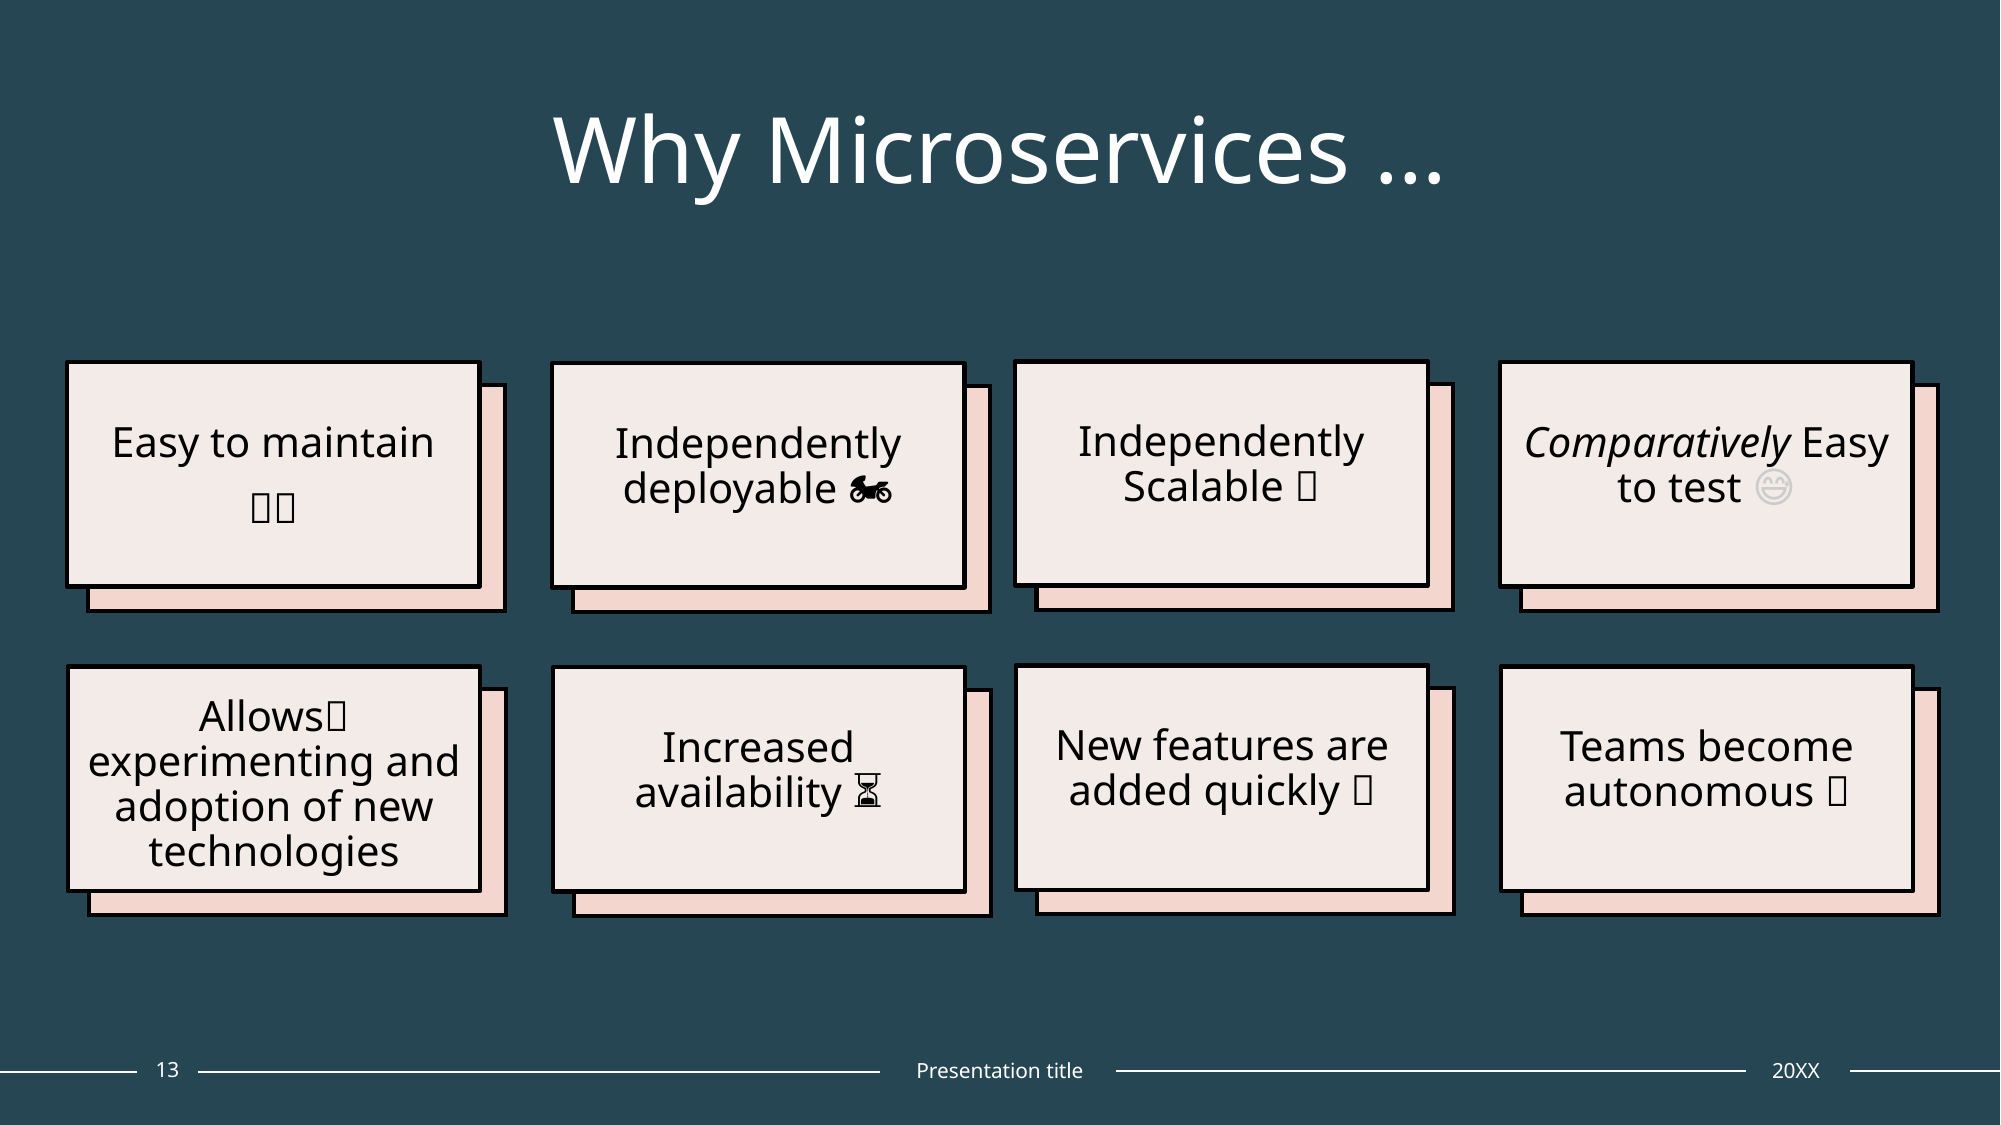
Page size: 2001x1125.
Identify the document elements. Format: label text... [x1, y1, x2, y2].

list Comparatively Easy to test 😅 [1498, 360, 1915, 589]
list Increased availability ⏳ [551, 665, 967, 894]
list Teams become autonomous 🦾 [1499, 664, 1915, 893]
list Easy to maintain 👷🔨 [65, 360, 482, 589]
list Independently Scalable 📐 [1013, 359, 1430, 588]
slide_number 13 [137, 1050, 198, 1091]
title Why Microservices … [187, 83, 1813, 213]
footer Presentation title [879, 1050, 1120, 1091]
list New features are added quickly 🚀 [1014, 663, 1430, 892]
list Allows🧪 experimenting and adoption of new technologies [66, 664, 482, 893]
slide_number 20XX [1743, 1050, 1849, 1091]
list Independently deployable 🏍 [550, 361, 967, 590]
